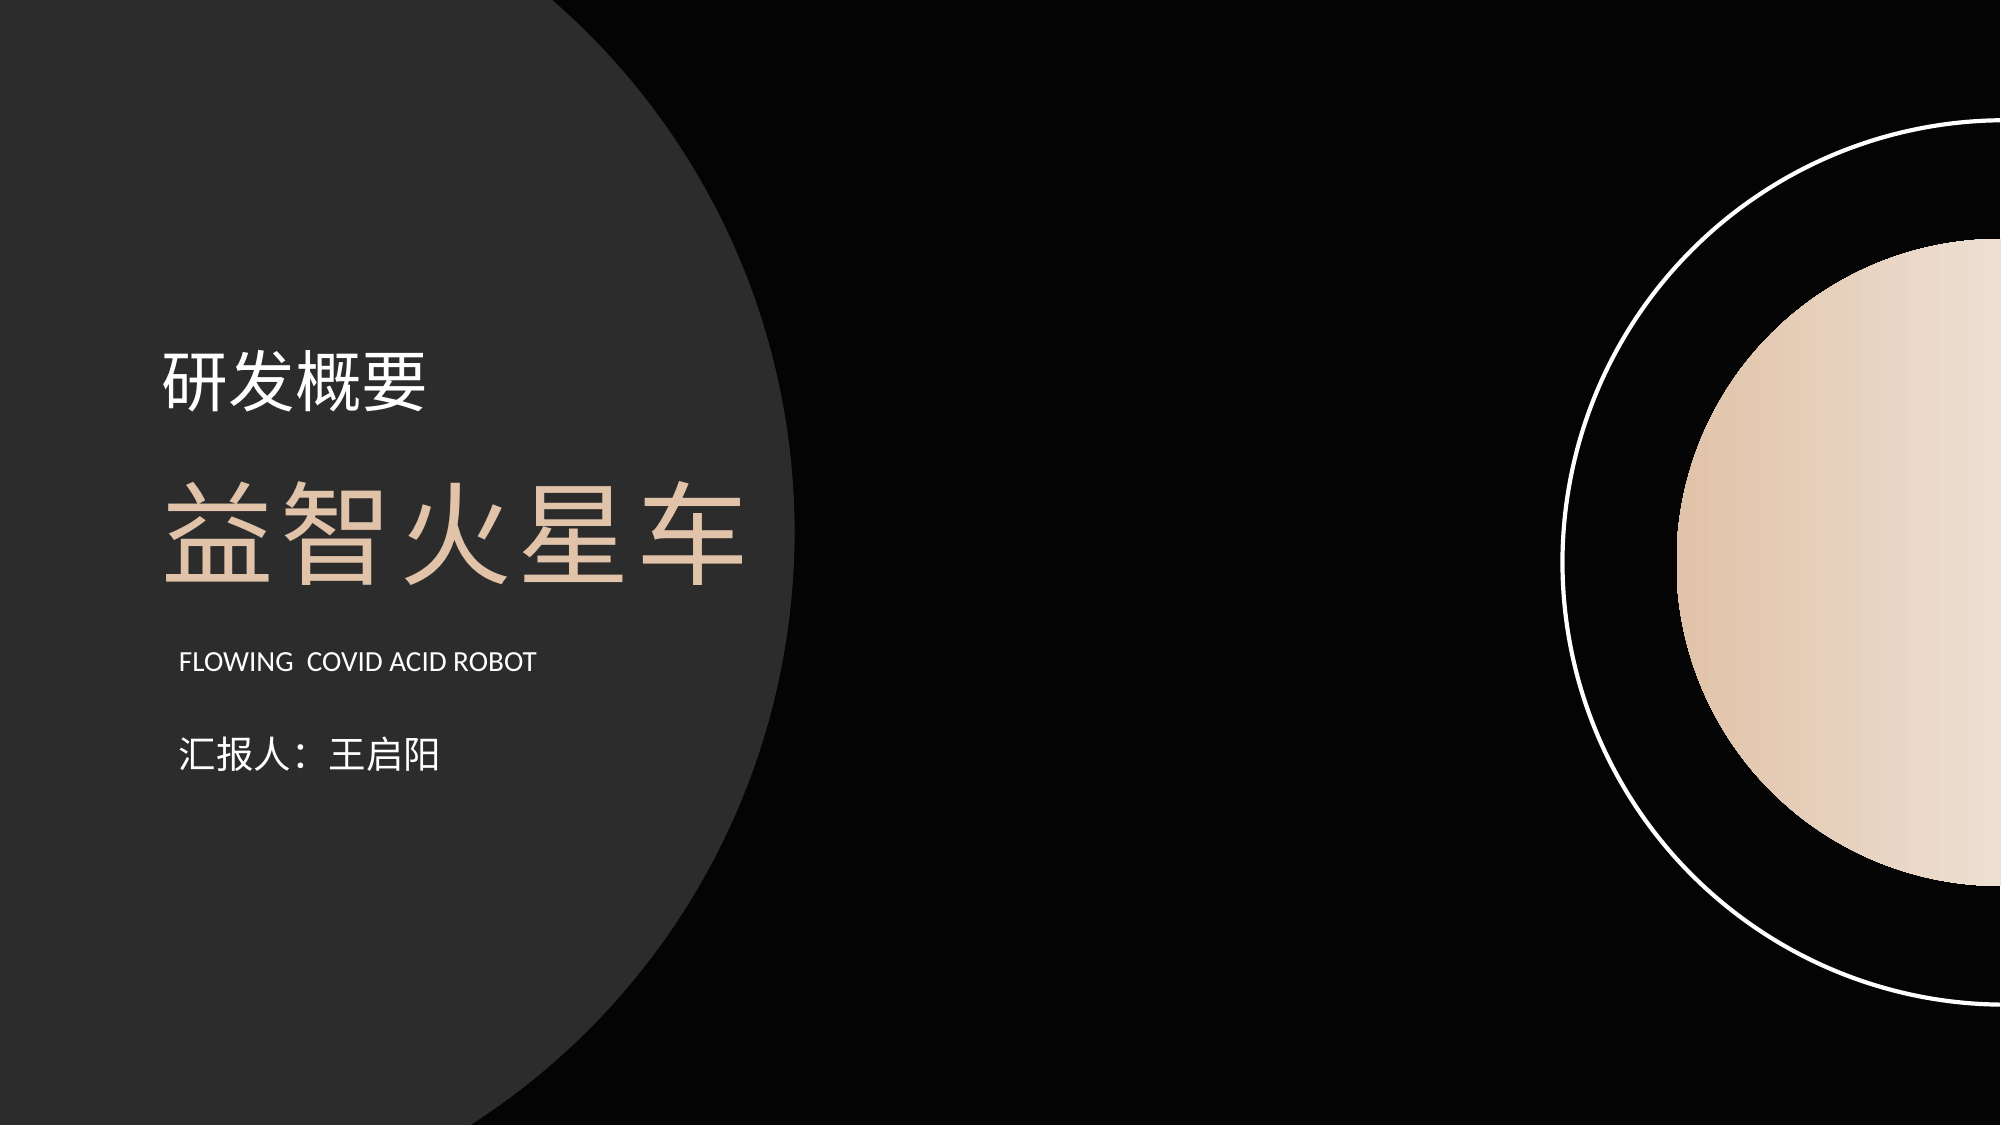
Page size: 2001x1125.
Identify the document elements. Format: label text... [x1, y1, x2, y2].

text_box 汇报人：王启阳 [164, 723, 508, 784]
text_box 益智火星车 [146, 456, 1380, 606]
text_box FLOWING COVID ACID ROBOT [164, 635, 1000, 685]
text_box [1560, 118, 2000, 1007]
text_box [0, 0, 793, 1125]
text_box 研发概要 [146, 332, 869, 428]
